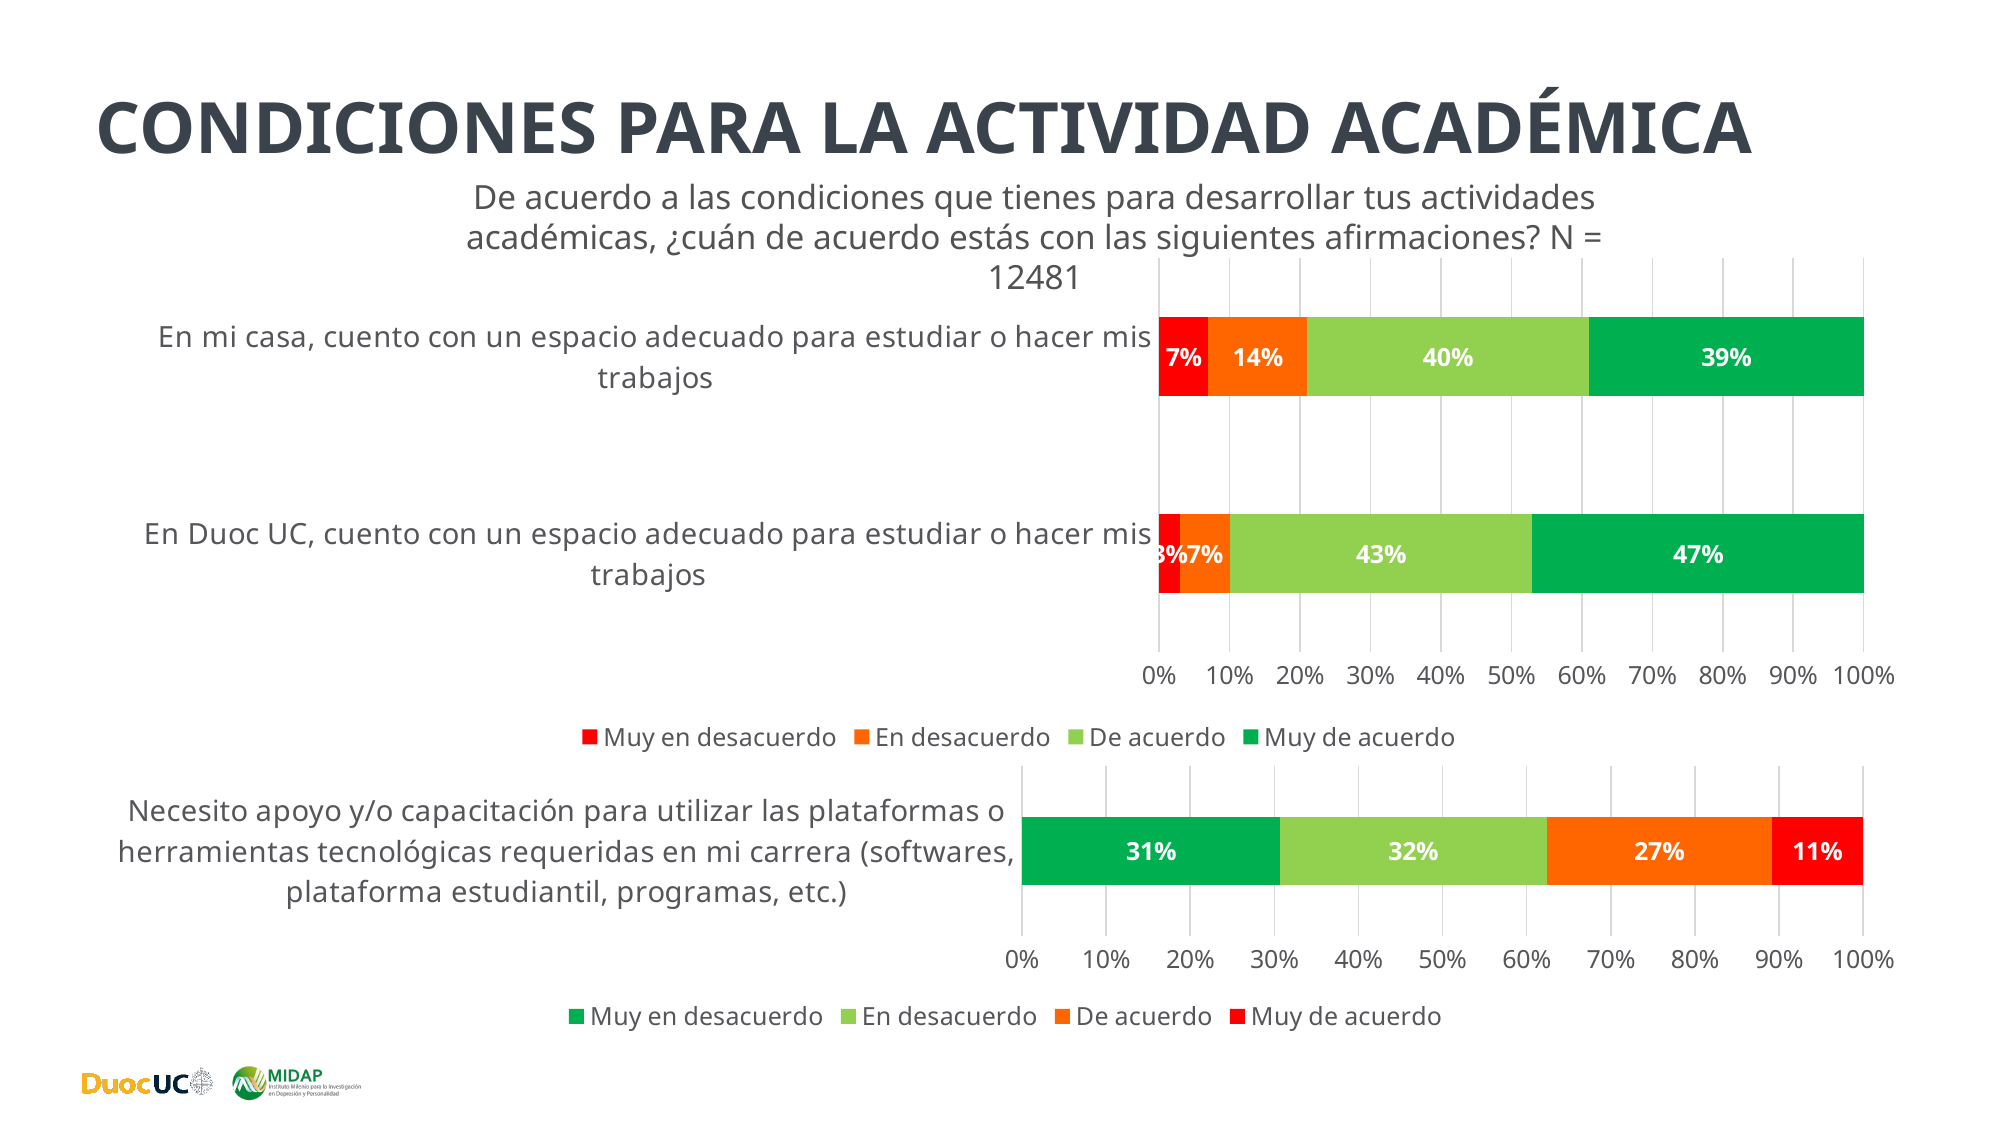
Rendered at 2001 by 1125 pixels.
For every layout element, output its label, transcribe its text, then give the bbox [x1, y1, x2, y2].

title Condiciones para la actividad académica [80, 59, 1990, 202]
text_box De acuerdo a las condiciones que tienes para desarrollar tus actividades académicas, ¿cuán de acuerdo estás con las siguientes afirmaciones? N = 12481 [428, 168, 1643, 247]
chart [80, 247, 1932, 1040]
picture [80, 1051, 392, 1115]
